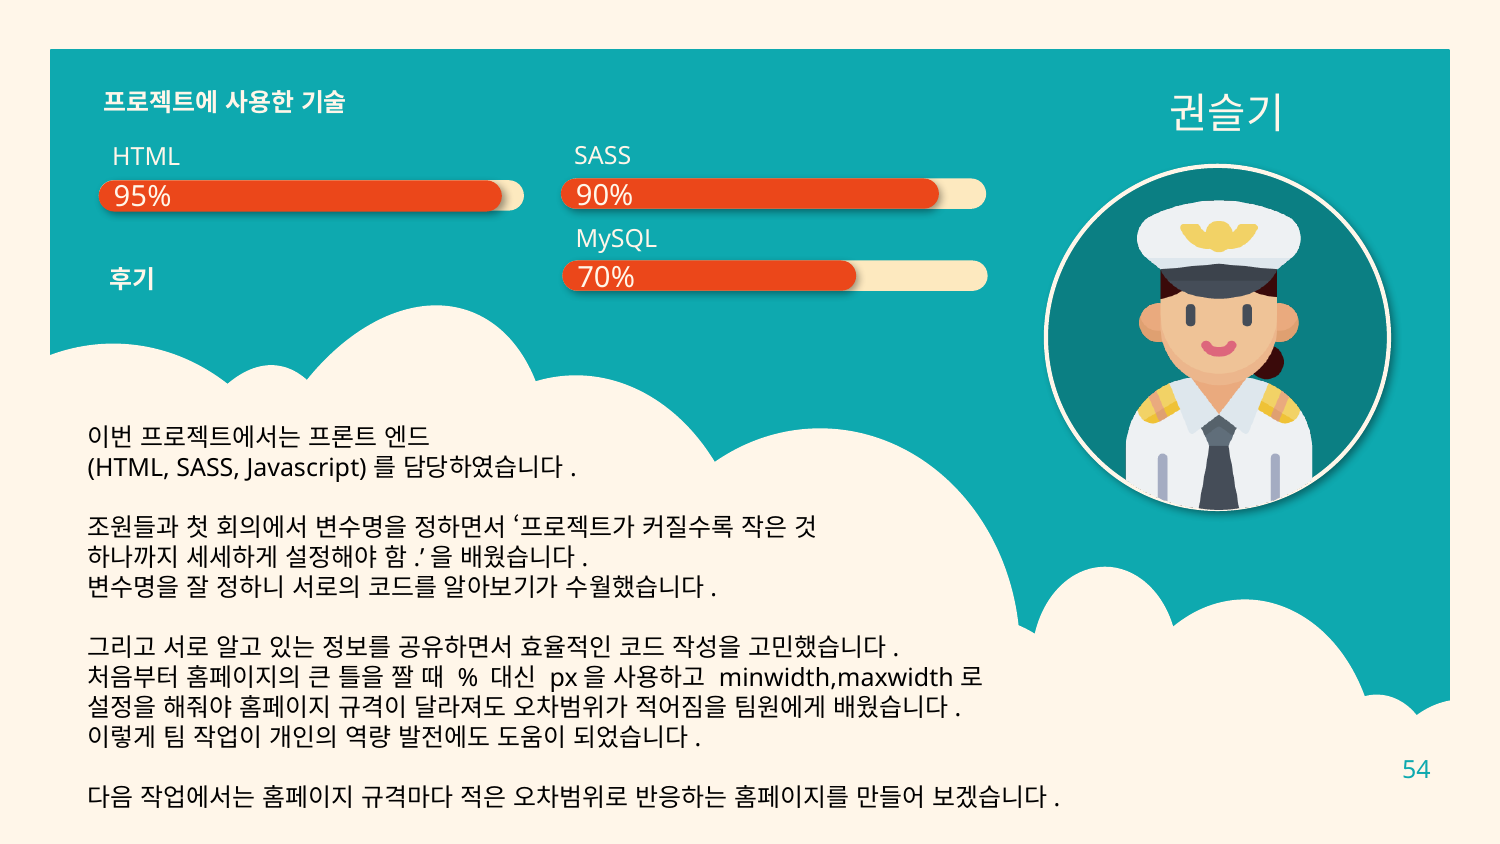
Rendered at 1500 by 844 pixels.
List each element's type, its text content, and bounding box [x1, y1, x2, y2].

text_box HTML [97, 133, 274, 179]
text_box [562, 260, 988, 292]
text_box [0, 297, 1021, 844]
text_box 프로젝트에 사용한 기술 [88, 79, 663, 124]
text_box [560, 178, 987, 210]
text_box 54 [1234, 740, 1500, 797]
text_box 후기 [94, 256, 560, 295]
text_box 이번 프로젝트에서는 프론트 엔드 (HTML, SASS, Javascript)를 담당하였습니다. 조원들과 첫 회의에서 변수명을 정하면서 ‘프로젝트가 커질수록 작은 것 하나까지 세세하게 설정해야 함.’을 배웠습니다. 변수명을 잘 정하니 서로의 코드를 알아보기가 수월했습니다. 그리고 서로 알고 있는 정보를 공유하면서 효율적인 코드 작성을 고민했습니다. 처음부터 홈페이지의 큰 틀을 짤 때 % 대신 px을 사용하고 minwidth,maxwidth로 설정을 해줘야 홈페이지 규격이 달라져도 오차범위가 적어짐을 팀원에게 배웠습니다. 이렇게 팀 작업이 개인의 역량 발전에도 도움이 되었습니다. 다음 작업에서는 홈페이지 규격마다 적은 오차범위로 반응하는 홈페이지를 만들어 보겠습니다. [1026, 540, 1353, 844]
text_box 권슬기 [1154, 78, 1400, 144]
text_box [98, 179, 525, 212]
text_box MySQL [560, 216, 738, 260]
text_box SASS [559, 131, 737, 177]
picture [1029, 164, 1399, 534]
